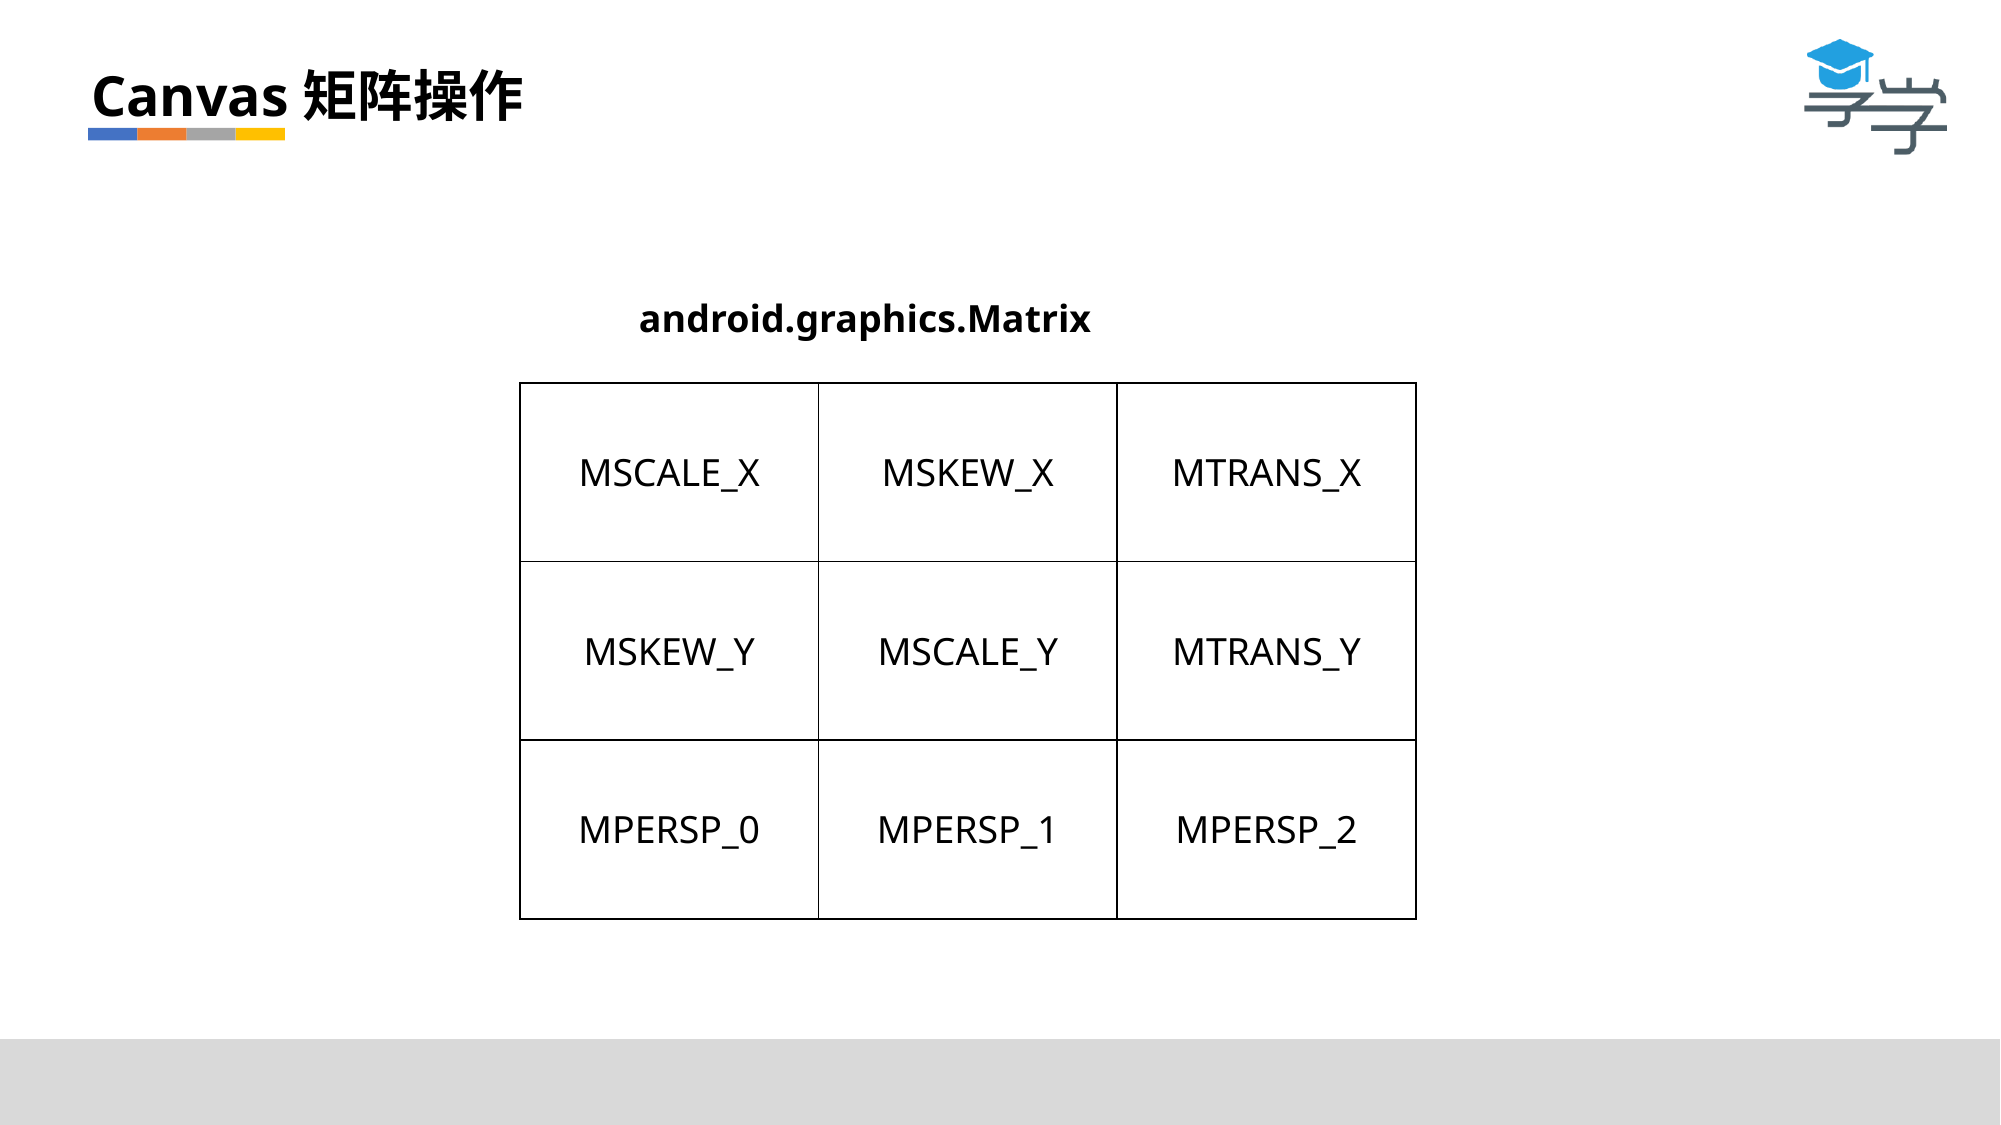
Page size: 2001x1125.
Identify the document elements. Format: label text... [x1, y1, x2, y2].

table_header MTRANS_X [1118, 384, 1415, 561]
text_box Canvas矩阵操作 [91, 60, 781, 128]
table_cell MPERSP_2 [1118, 741, 1415, 918]
text_box android.graphics.Matrix [624, 287, 1285, 348]
picture [1799, 20, 1952, 173]
table_cell MPERSP_1 [819, 741, 1116, 918]
table_cell MTRANS_Y [1118, 562, 1415, 739]
table_header MSKEW_X [819, 384, 1116, 561]
table_header MSCALE_X [521, 384, 818, 561]
table_cell MSKEW_Y [521, 562, 818, 739]
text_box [88, 127, 285, 141]
table_cell MSCALE_Y [819, 562, 1116, 739]
table_cell MPERSP_0 [521, 741, 818, 918]
